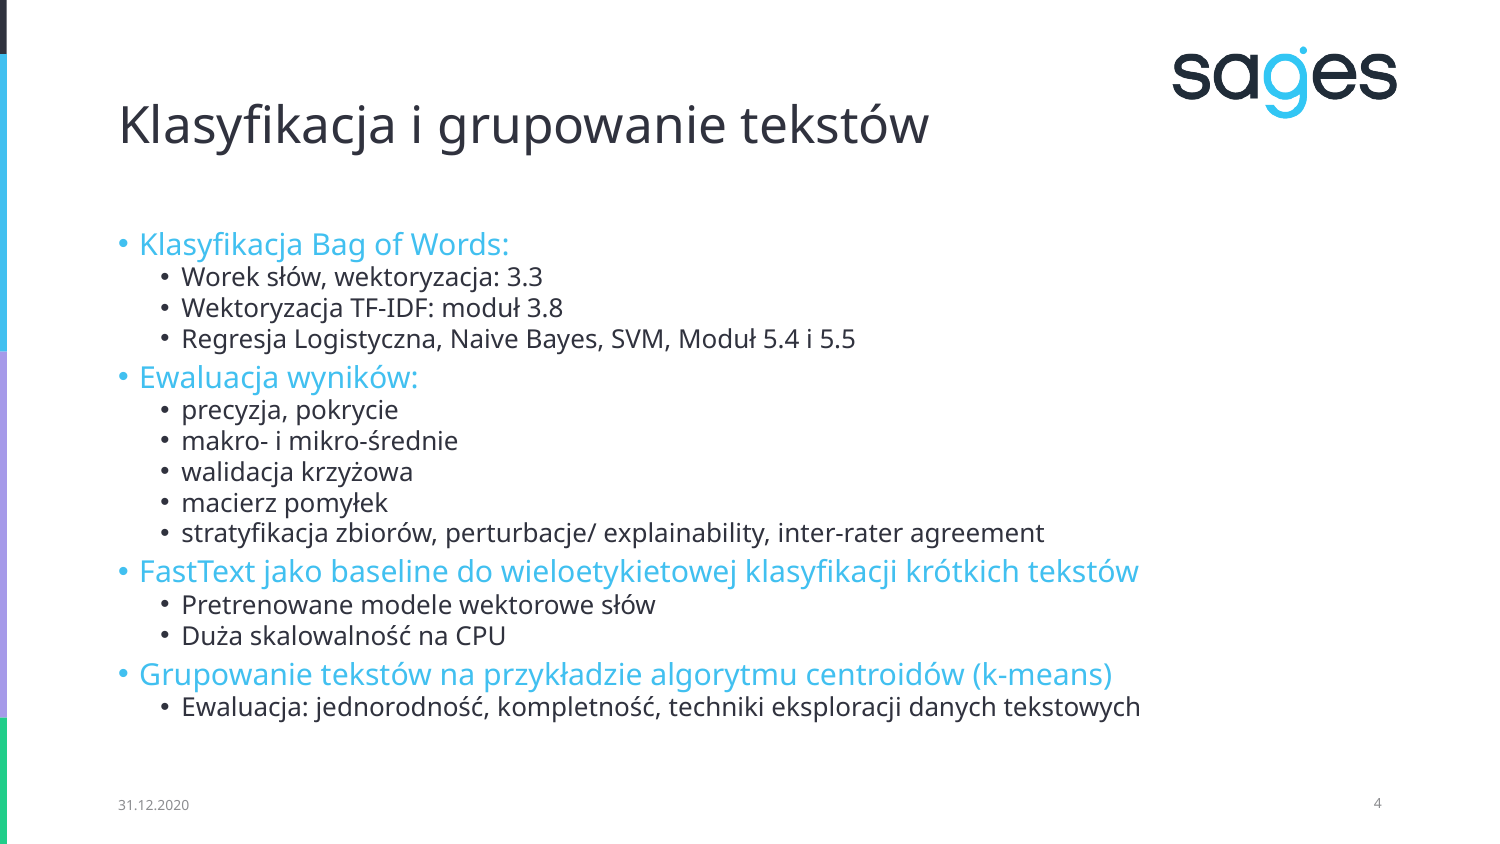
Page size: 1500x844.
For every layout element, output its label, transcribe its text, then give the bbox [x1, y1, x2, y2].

list Klasyfikacja Bag of Words: Worek słów, wektoryzacja: 3.3 Wektoryzacja TF-IDF: moduł 3.8 Regresja Logistyczna, Naive Bayes, SVM, Moduł 5.4 i 5.5 Ewaluacja wyników: precyzja, pokrycie makro- i mikro-średnie walidacja krzyżowa macierz pomyłek stratyfikacja zbiorów, perturbacje/ explainability, inter-rater agreement FastText jako baseline do wieloetykietowej klasyfikacji krótkich tekstów Pretrenowane modele wektorowe słów Duża skalowalność na CPU Grupowanie tekstów na przykładzie algorytmu centroidów (k-means) Ewaluacja: jednorodność, kompletność, techniki eksploracji danych tekstowych [103, 224, 1397, 760]
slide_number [103, 782, 441, 827]
slide_number ‹#› [1059, 782, 1397, 827]
title Klasyfikacja i grupowanie tekstów [103, 44, 1397, 208]
